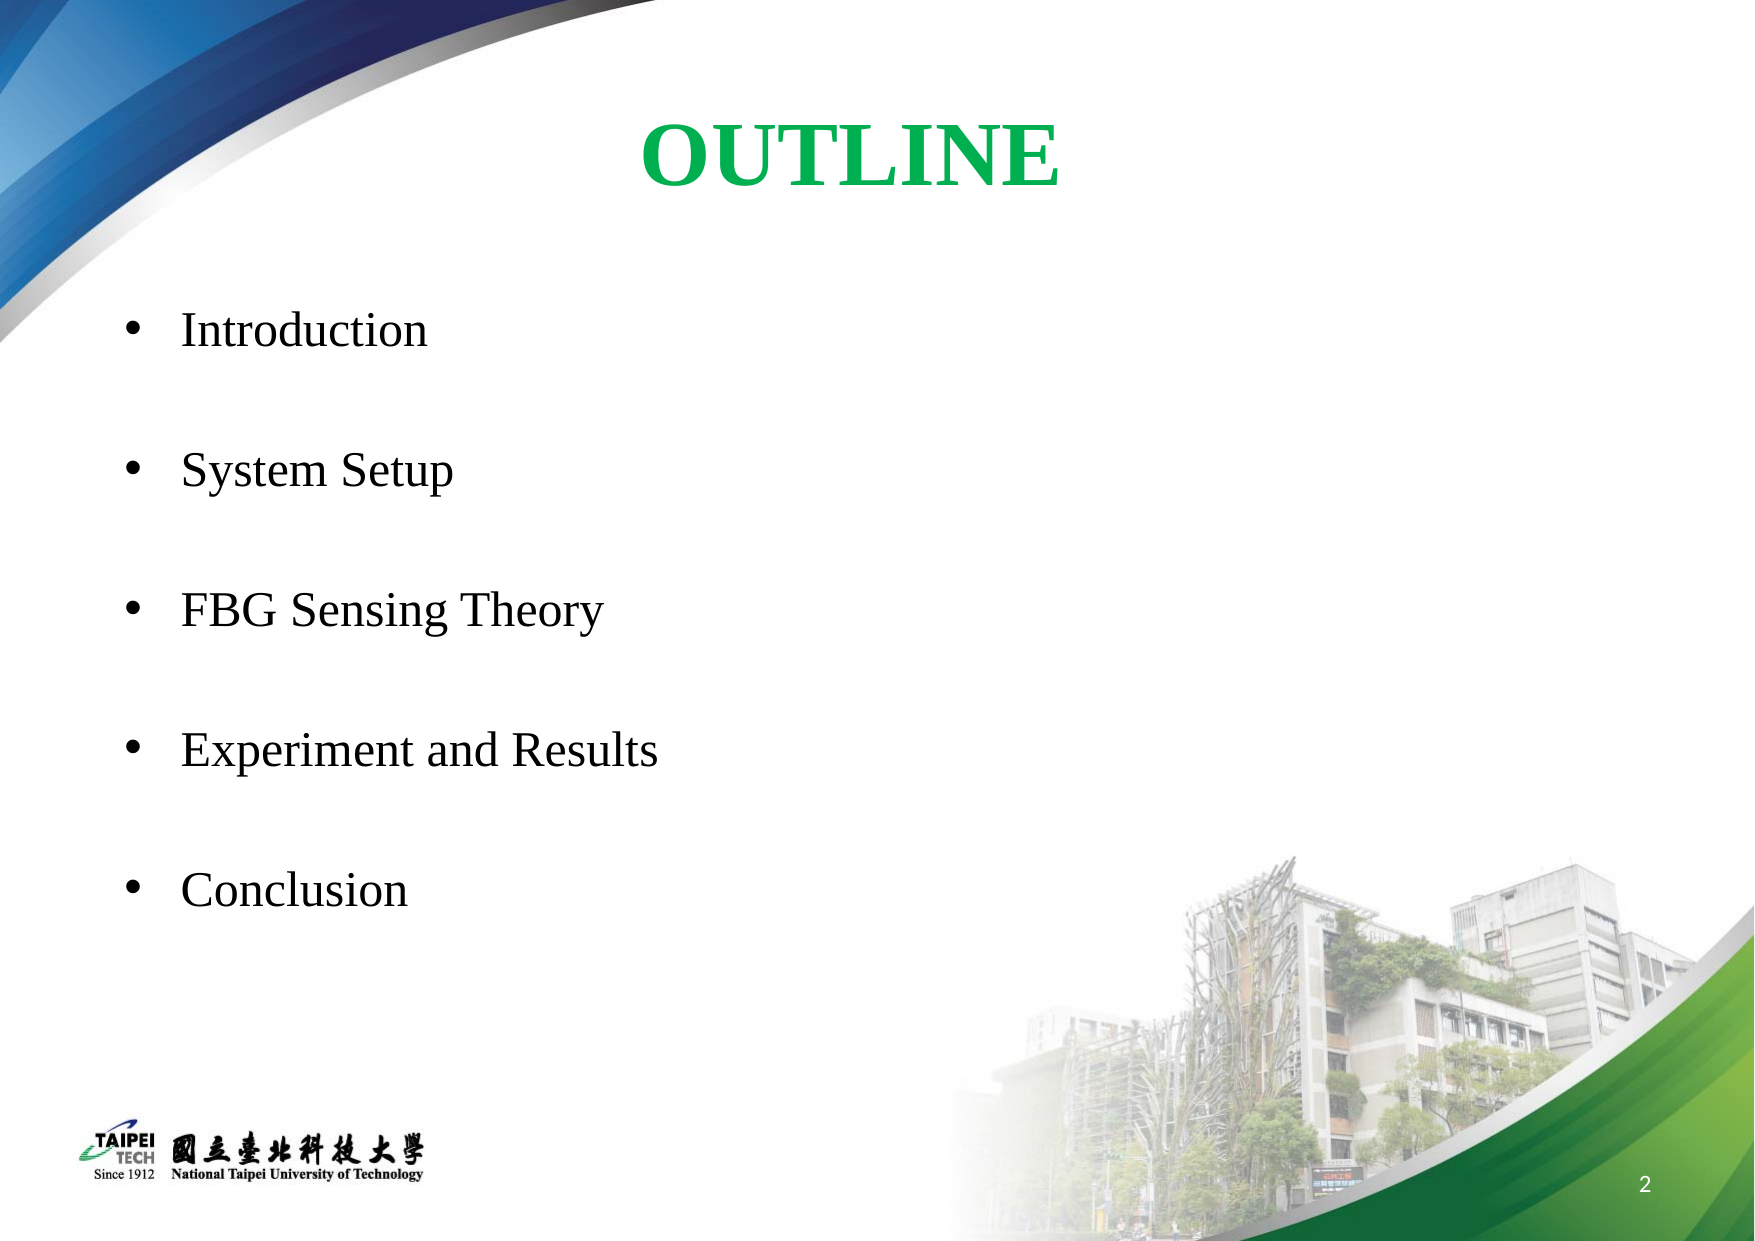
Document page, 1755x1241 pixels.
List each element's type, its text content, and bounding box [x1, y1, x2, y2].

slide_number 2 [1257, 1149, 1667, 1216]
text_box Introduction System Setup FBG Sensing Theory Experiment and Results Conclusion [109, 289, 1468, 951]
picture [0, 0, 1755, 1241]
text_box OUTLINE [105, 54, 1598, 243]
